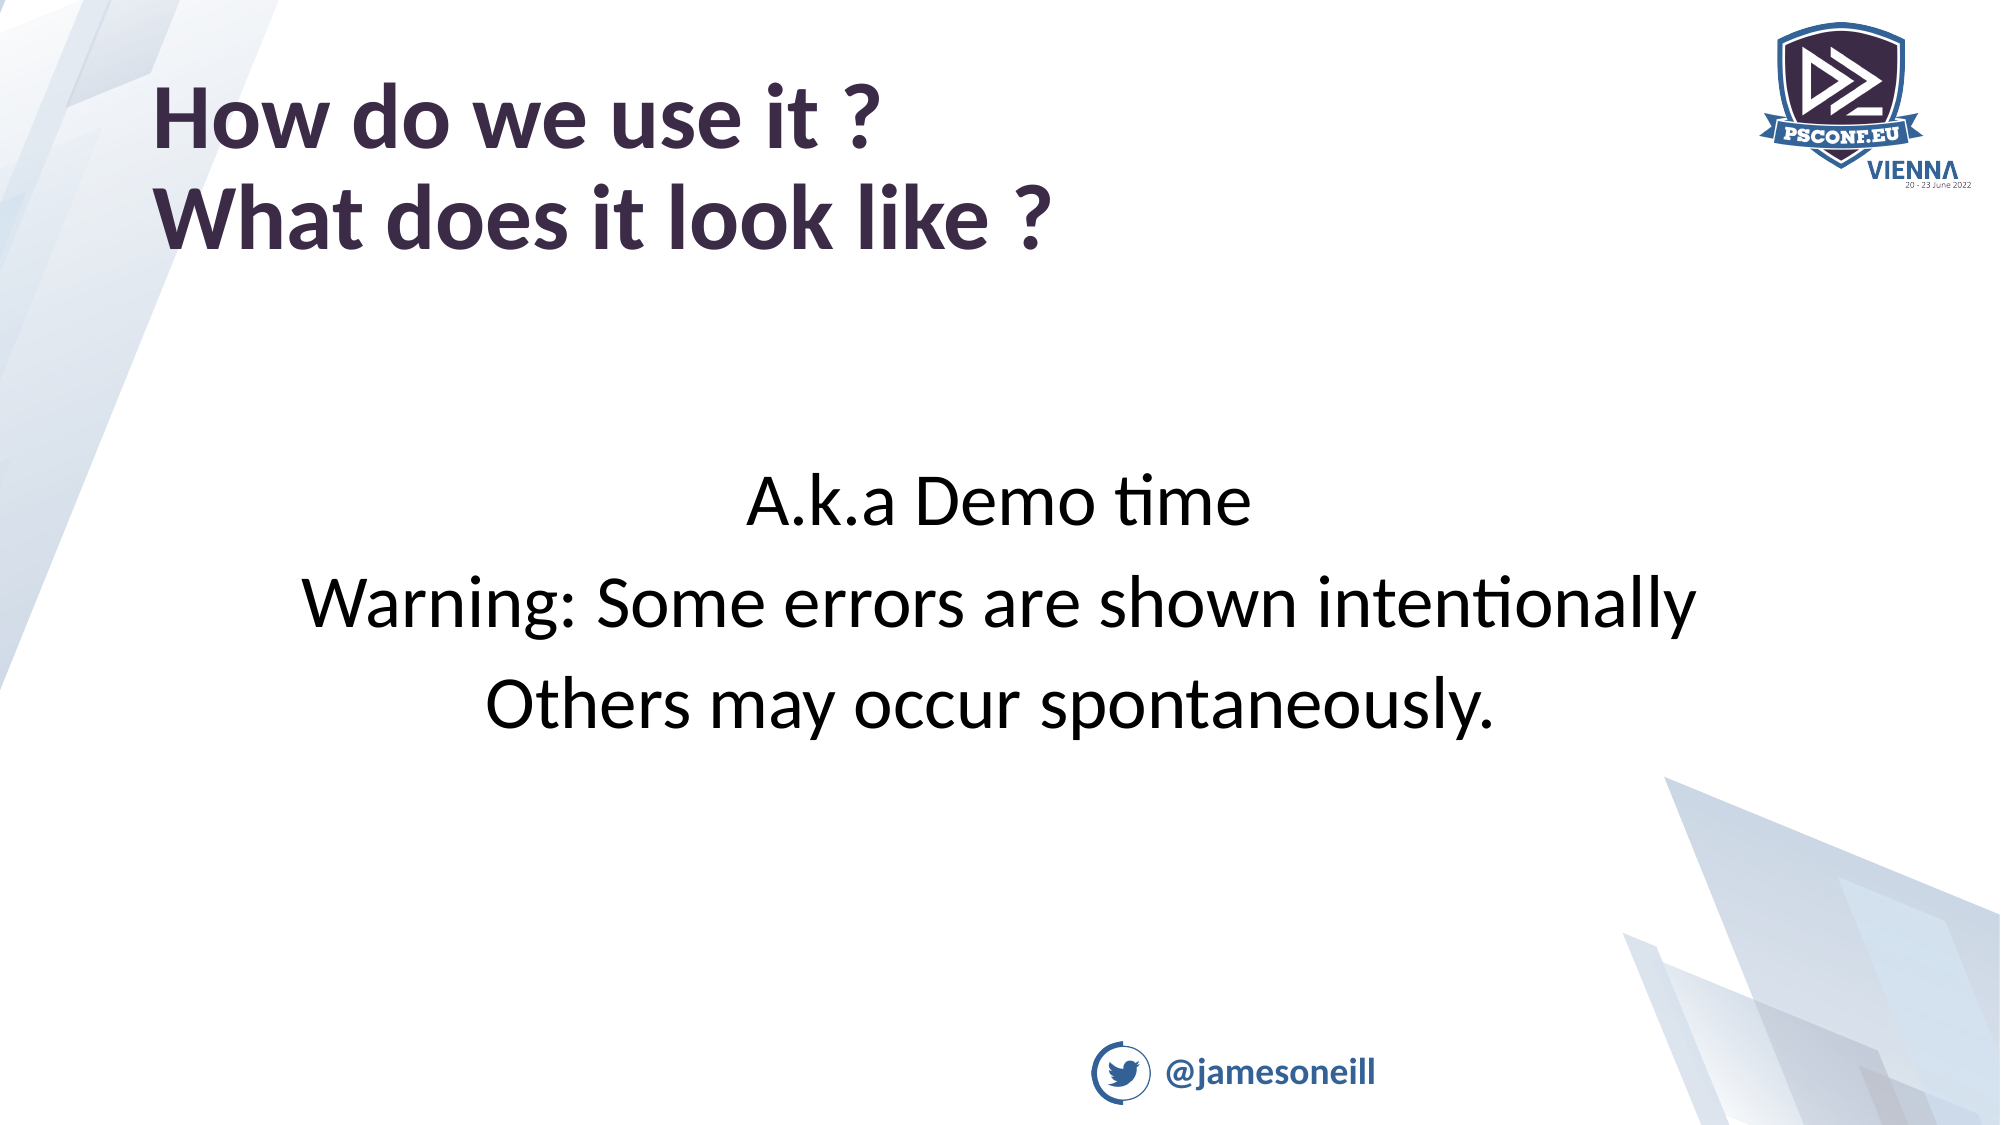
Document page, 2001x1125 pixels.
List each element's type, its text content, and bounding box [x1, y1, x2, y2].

picture [0, 0, 2000, 1125]
title How do we use it ? What does it look like ? [137, 59, 1735, 278]
list A.k.a Demo time Warning: Some errors are shown intentionally Others may occur spontaneously. [137, 453, 1863, 1014]
